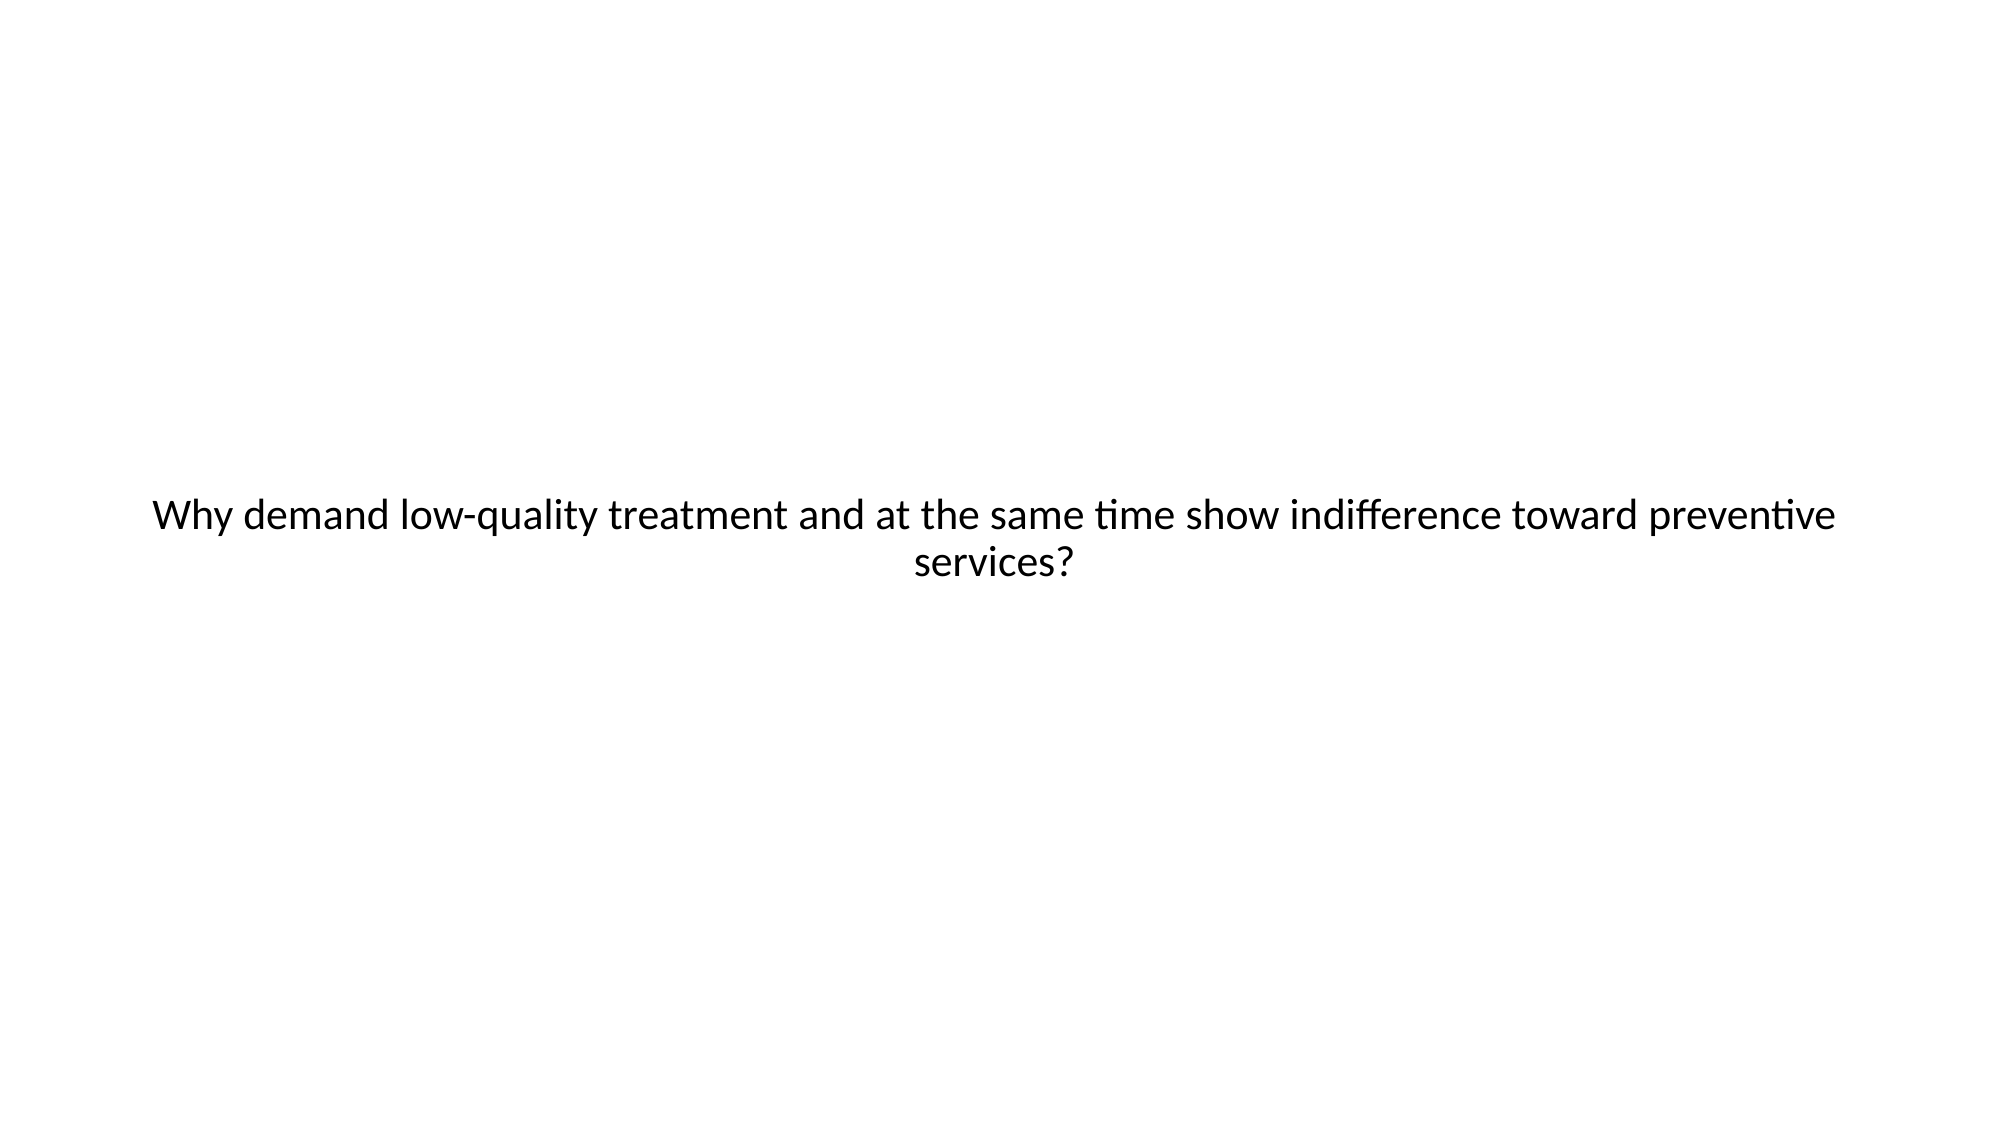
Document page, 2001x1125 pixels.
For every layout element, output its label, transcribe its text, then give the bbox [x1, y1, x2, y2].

list Why demand low-quality treatment and at the same time show indifference toward preventive services? [70, 483, 1919, 559]
